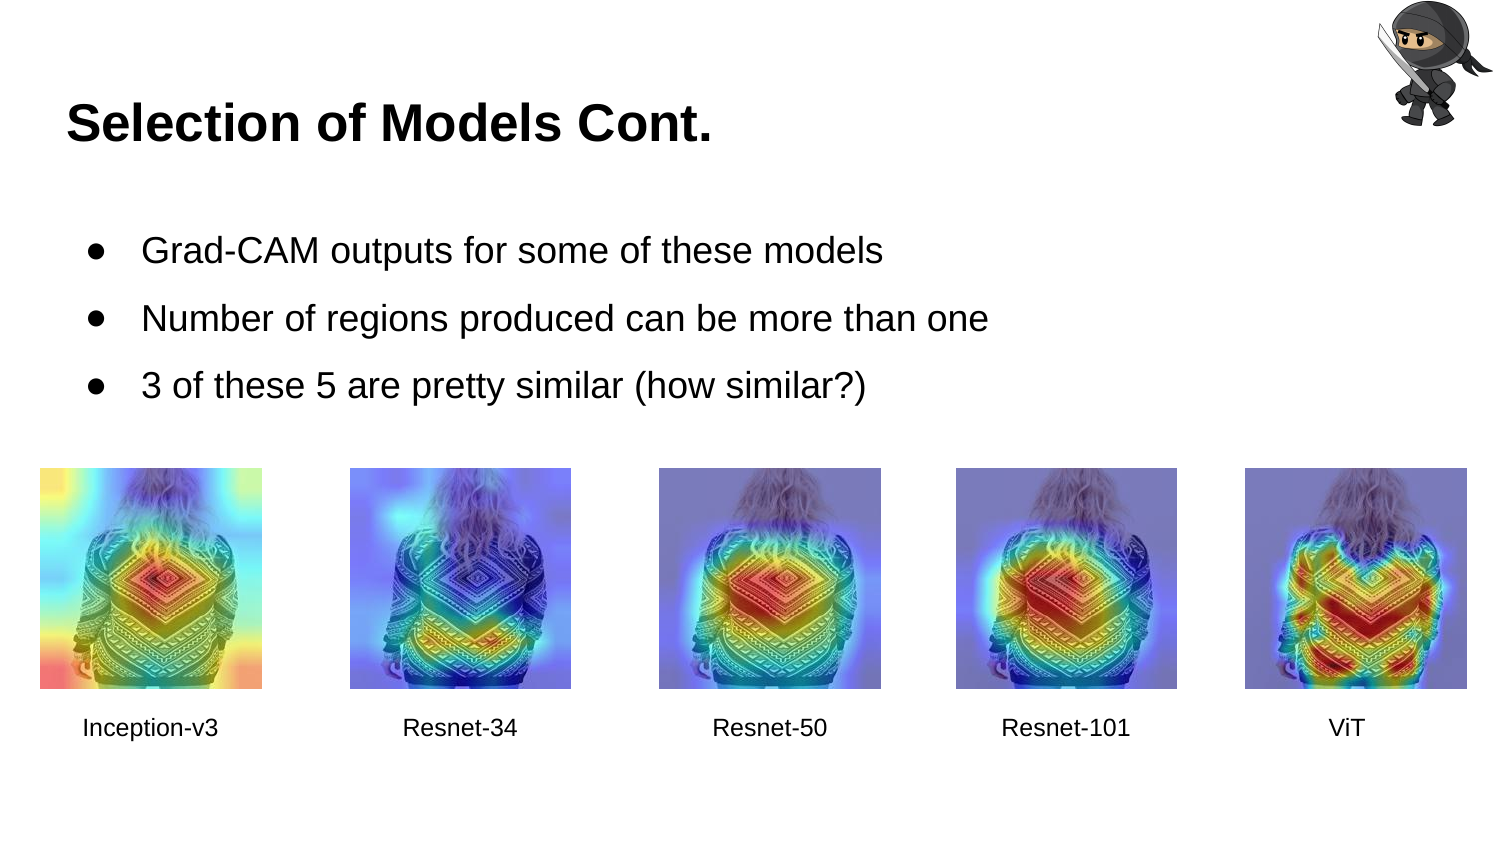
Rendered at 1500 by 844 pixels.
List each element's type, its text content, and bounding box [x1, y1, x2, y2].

picture [1245, 468, 1467, 690]
picture [955, 468, 1177, 690]
picture [1357, 0, 1500, 130]
text_box Resnet-34 [368, 701, 553, 752]
picture [40, 468, 262, 690]
list Grad-CAM outputs for some of these models Number of regions produced can be more than one 3 of these 5 are pretty similar (how similar?) [51, 189, 1449, 750]
text_box Resnet-101 [974, 701, 1159, 752]
text_box ViT [1255, 701, 1440, 752]
picture [349, 468, 572, 690]
text_box Resnet-50 [678, 701, 863, 752]
text_box Inception-v3 [58, 701, 243, 752]
picture [659, 468, 881, 690]
title Selection of Models Cont. [51, 72, 1449, 167]
